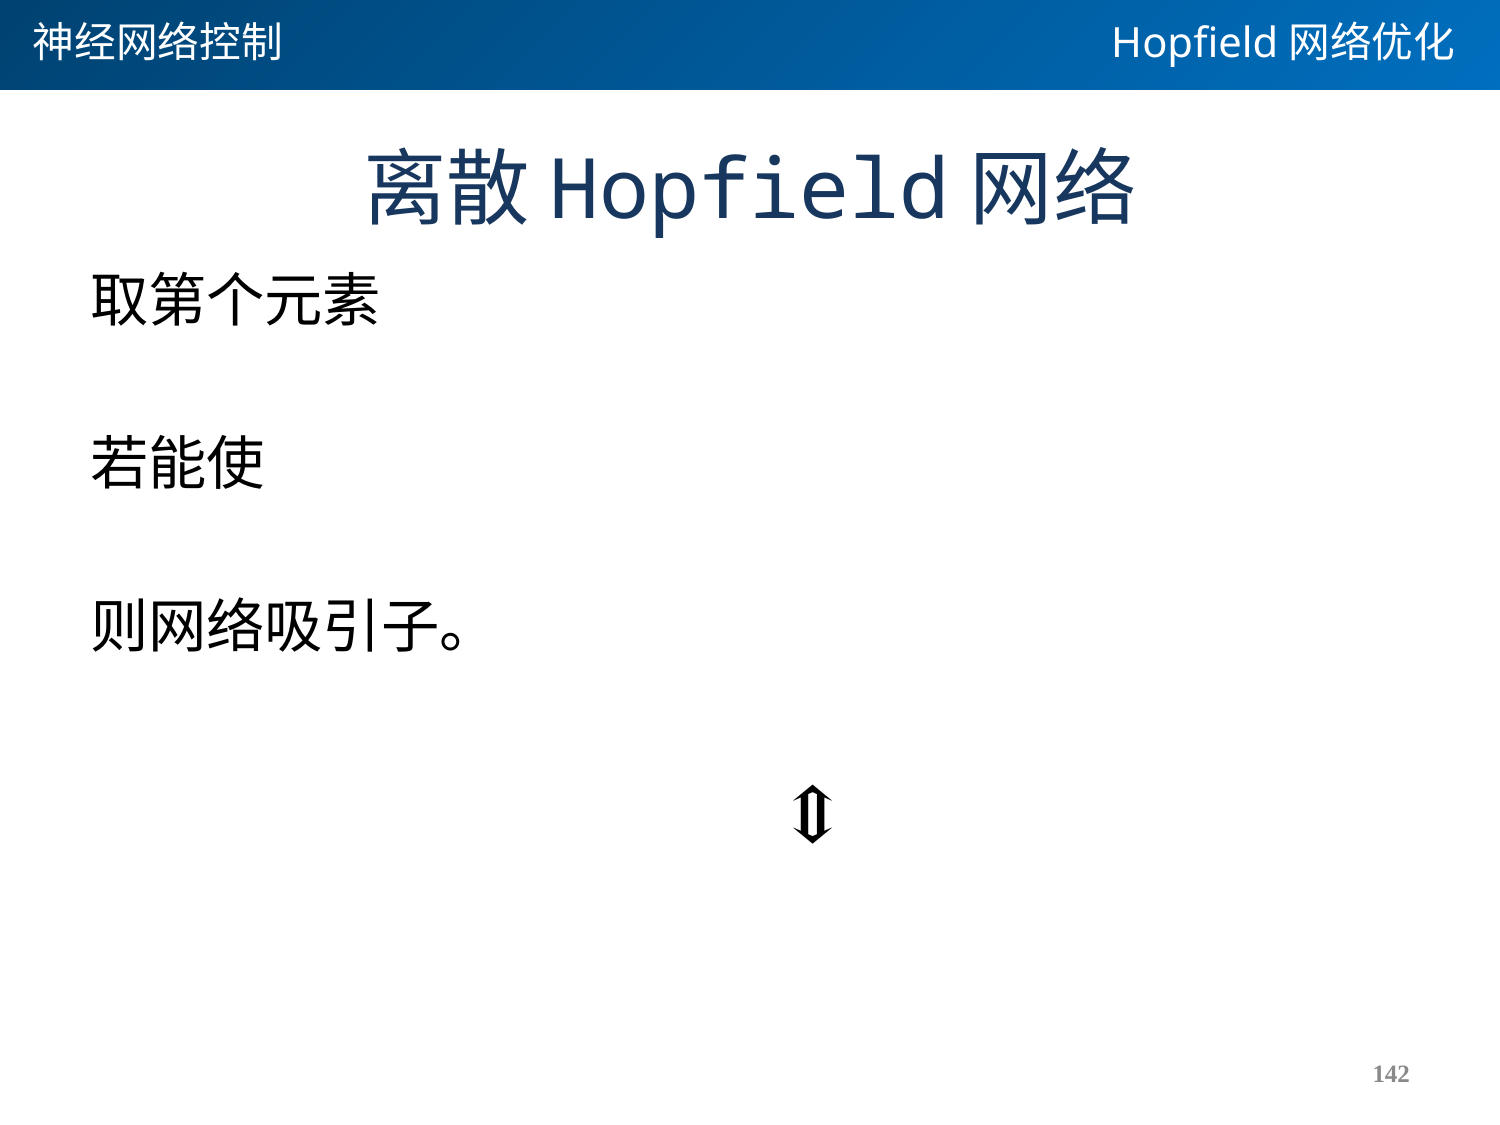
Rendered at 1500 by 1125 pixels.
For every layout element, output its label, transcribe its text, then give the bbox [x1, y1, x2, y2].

list 神经网络控制 [17, 8, 561, 80]
list Hopfield网络优化 [938, 8, 1471, 80]
slide_number 142 [1074, 1042, 1425, 1103]
title 离散Hopfield网络 [75, 91, 1425, 279]
